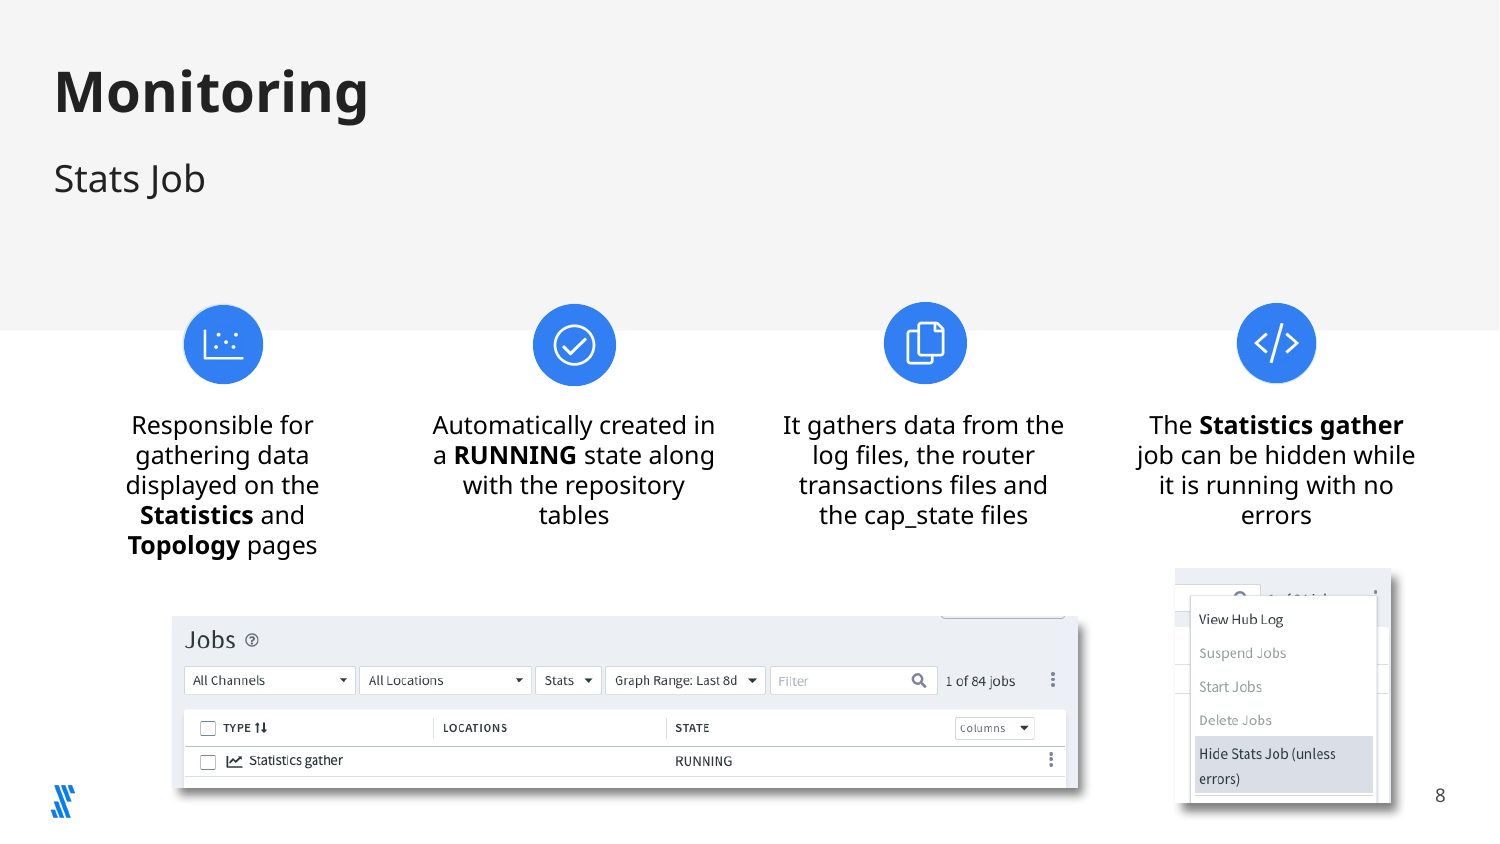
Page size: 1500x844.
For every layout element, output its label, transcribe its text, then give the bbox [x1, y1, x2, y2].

picture [883, 300, 968, 385]
picture [532, 303, 617, 388]
subtitle Stats Job [53, 154, 952, 200]
subtitle Automatically created in a RUNNING state along with the repository tables [431, 409, 717, 612]
picture [1175, 568, 1391, 803]
subtitle Responsible for gathering data displayed on the Statistics and Topology pages [80, 409, 366, 612]
picture [43, 778, 82, 825]
subtitle The Statistics gather job can be hidden while it is running with no errors [1134, 409, 1420, 612]
picture [172, 616, 1078, 788]
picture [182, 303, 264, 385]
picture [1236, 302, 1318, 385]
slide_number ‹#› [1408, 773, 1446, 820]
title Monitoring [53, 56, 1040, 198]
subtitle It gathers data from the log files, the router transactions files and the cap_state files [781, 409, 1067, 612]
